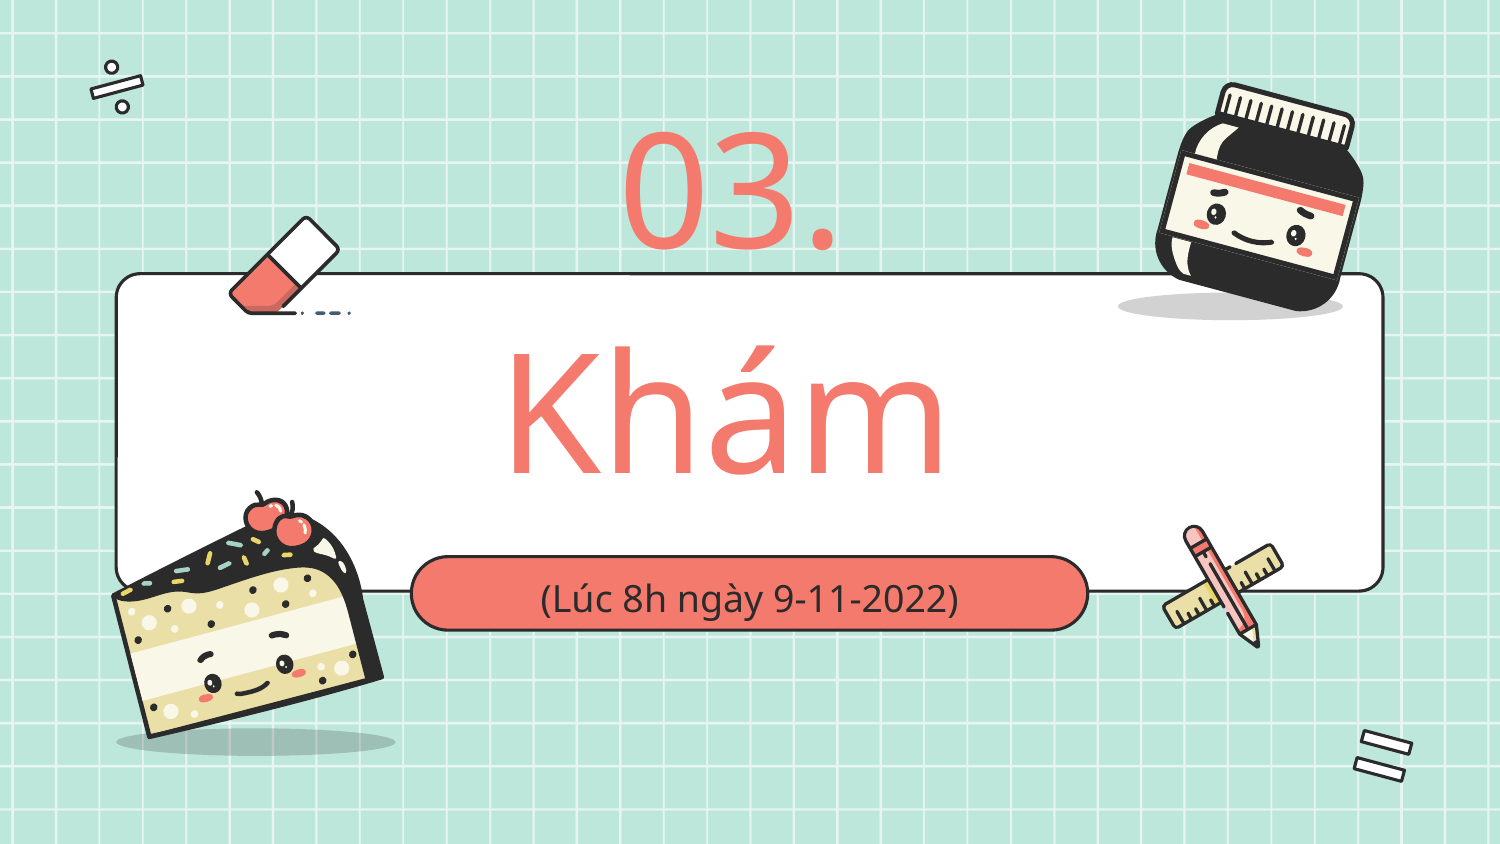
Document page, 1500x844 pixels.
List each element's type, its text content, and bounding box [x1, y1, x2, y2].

text_box [400, 327, 1384, 592]
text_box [1168, 532, 1278, 641]
text_box [411, 556, 1088, 631]
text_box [92, 469, 396, 757]
text_box 03. [603, 93, 948, 296]
title Khám [93, 213, 1360, 523]
list (Lúc 8h ngày 9-11-2022) [433, 560, 1067, 627]
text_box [1117, 72, 1384, 321]
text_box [227, 215, 352, 316]
